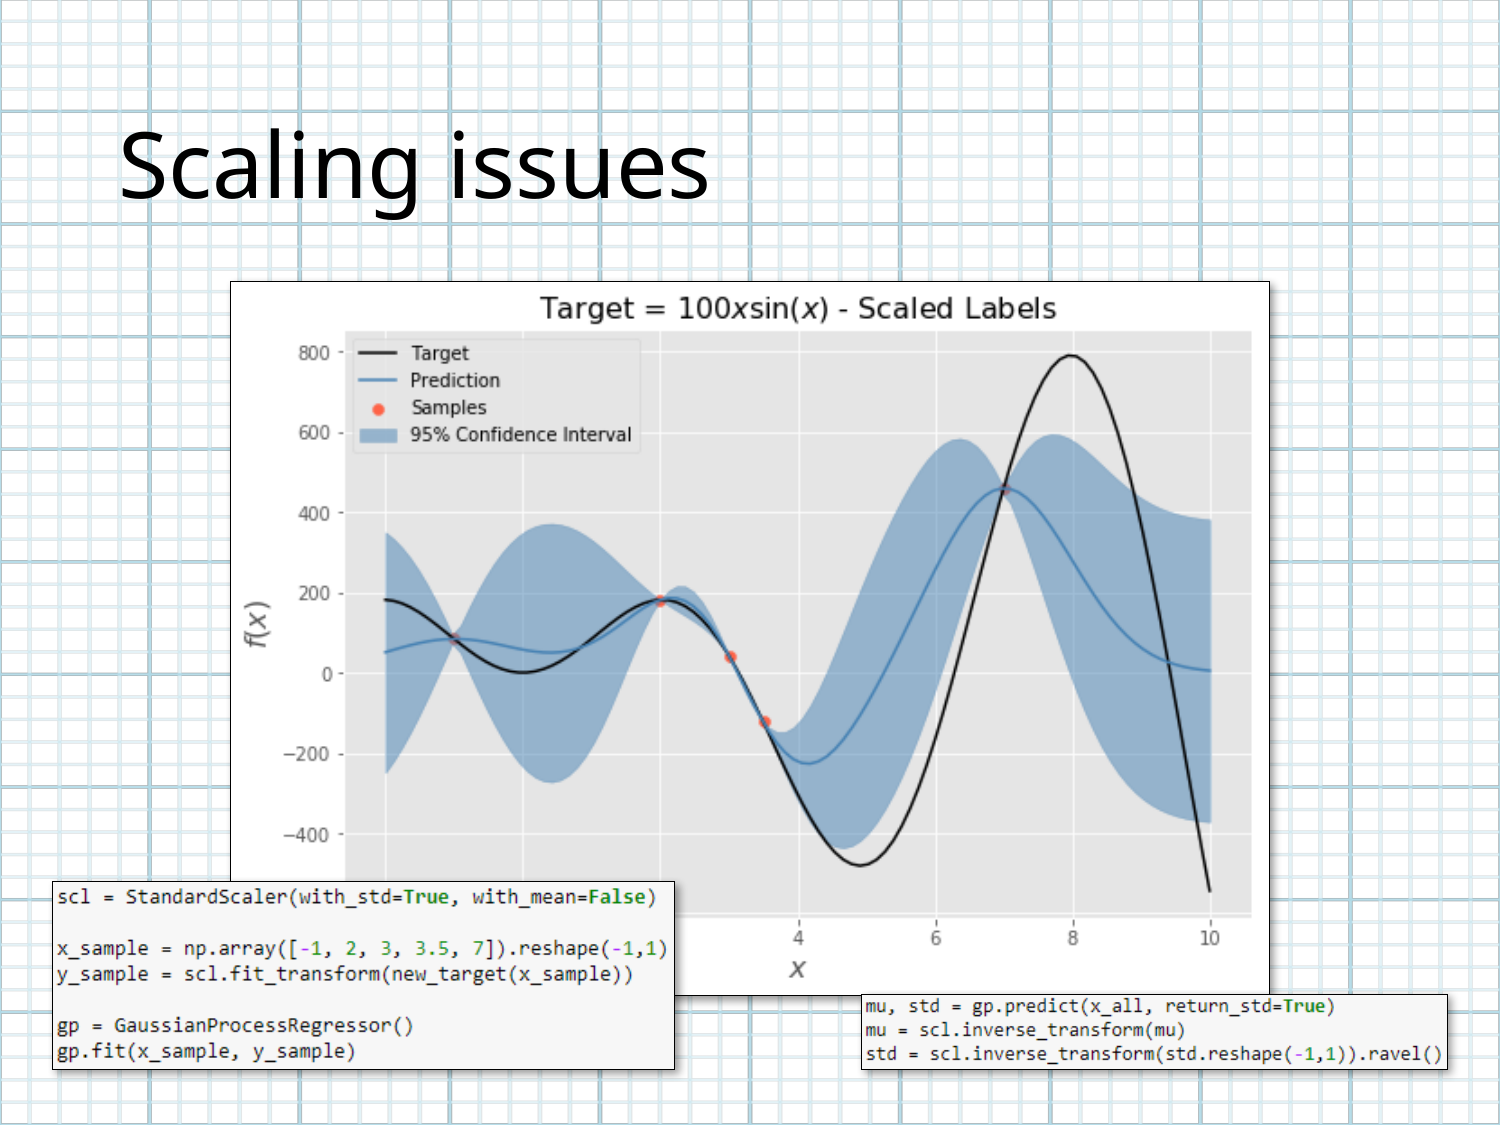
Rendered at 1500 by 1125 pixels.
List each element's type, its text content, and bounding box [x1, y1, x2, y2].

picture [0, 0, 1500, 1125]
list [230, 281, 1270, 996]
title Scaling issues [103, 59, 1397, 278]
